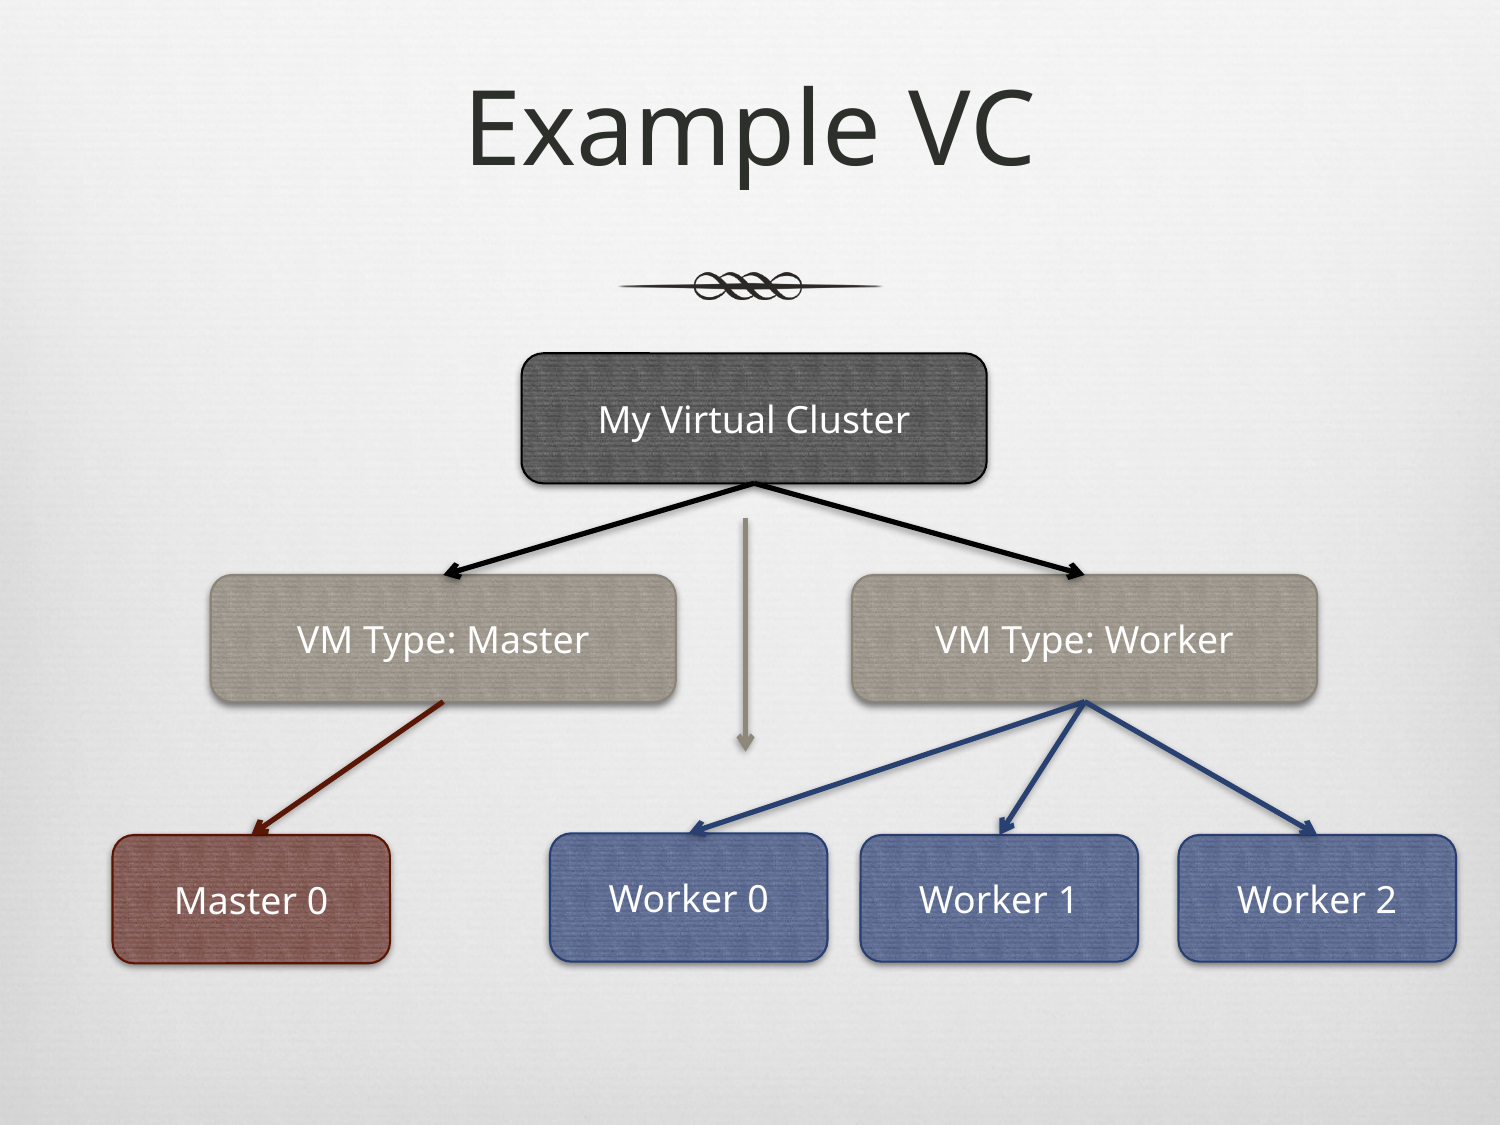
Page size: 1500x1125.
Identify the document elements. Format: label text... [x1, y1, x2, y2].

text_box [998, 701, 1082, 836]
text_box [250, 701, 444, 836]
text_box Worker 0 [548, 832, 829, 963]
text_box Worker 2 [1177, 833, 1458, 963]
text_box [753, 482, 1086, 576]
text_box Worker 1 [859, 842, 1140, 963]
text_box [442, 482, 752, 576]
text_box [1084, 701, 1318, 836]
title Example VC [112, 11, 1388, 236]
text_box VM Type: Worker [851, 573, 1319, 699]
text_box My Virtual Cluster [520, 352, 988, 481]
text_box Master 0 [111, 833, 392, 965]
picture [615, 272, 885, 300]
text_box VM Type: Master [209, 573, 677, 703]
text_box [688, 701, 996, 834]
